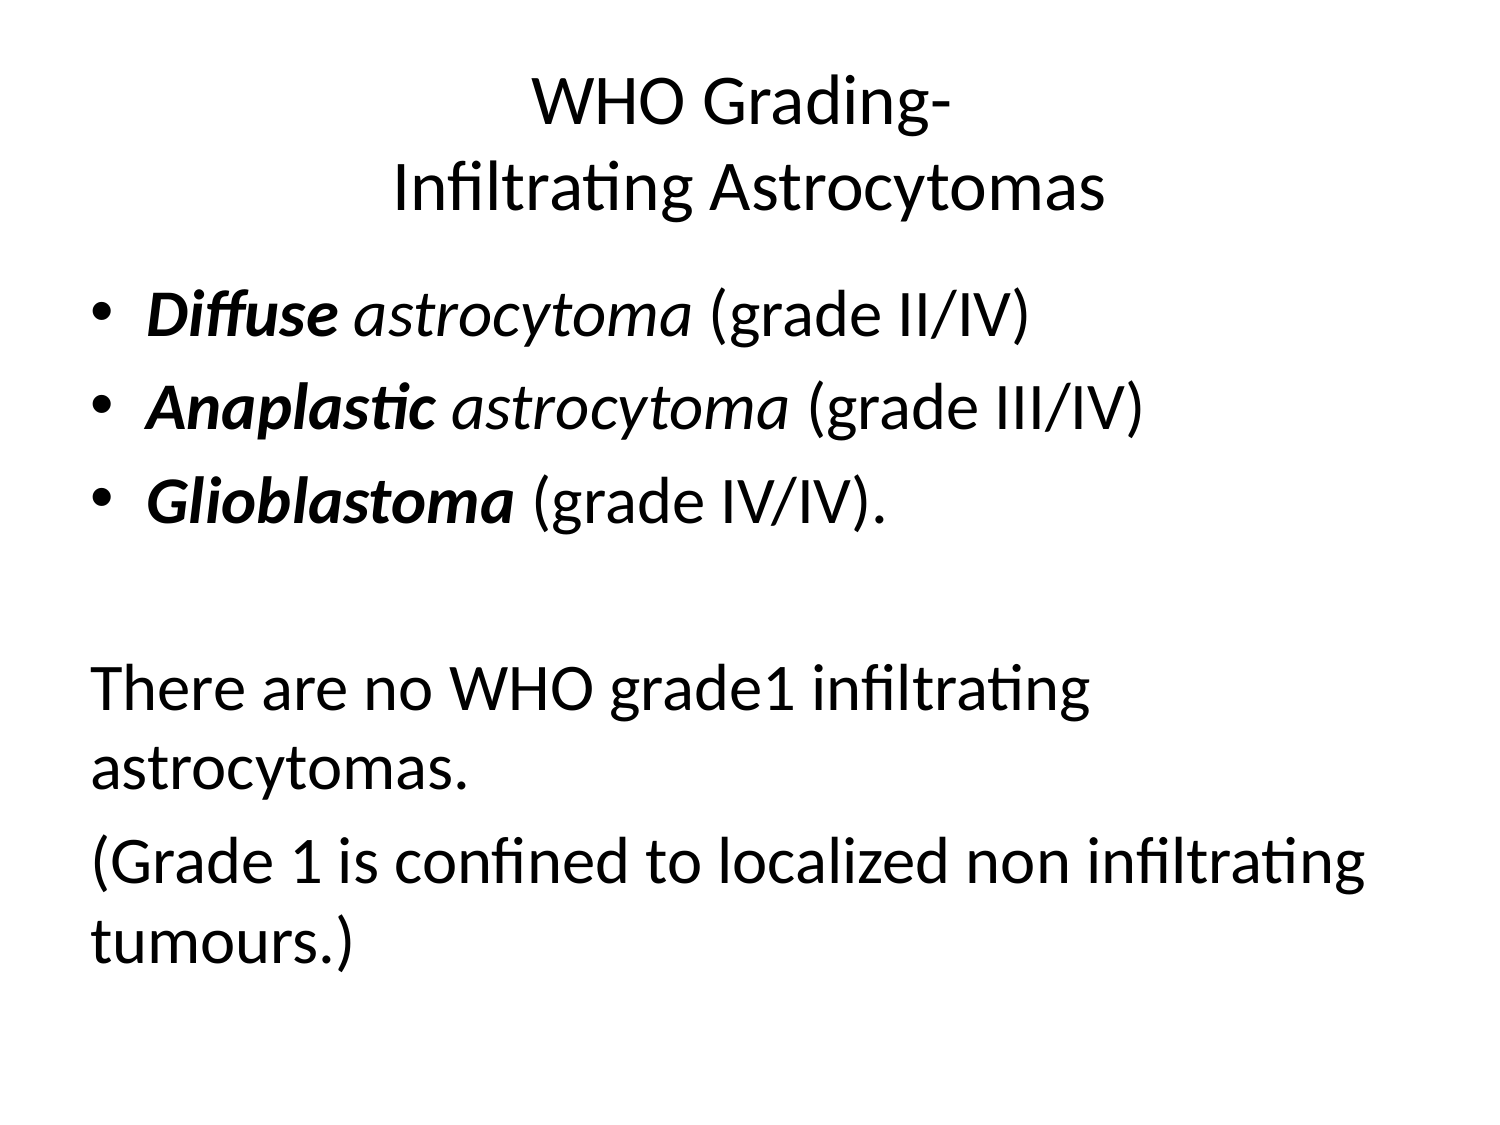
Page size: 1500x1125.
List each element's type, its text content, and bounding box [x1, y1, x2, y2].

title WHO Grading- Infiltrating Astrocytomas [75, 45, 1425, 233]
list Diffuse astrocytoma (grade II/IV) Anaplastic astrocytoma (grade III/IV) Glioblastoma (grade IV/IV). There are no WHO grade1 infiltrating astrocytomas. (Grade 1 is confined to localized non infiltrating tumours.) [75, 262, 1425, 1005]
